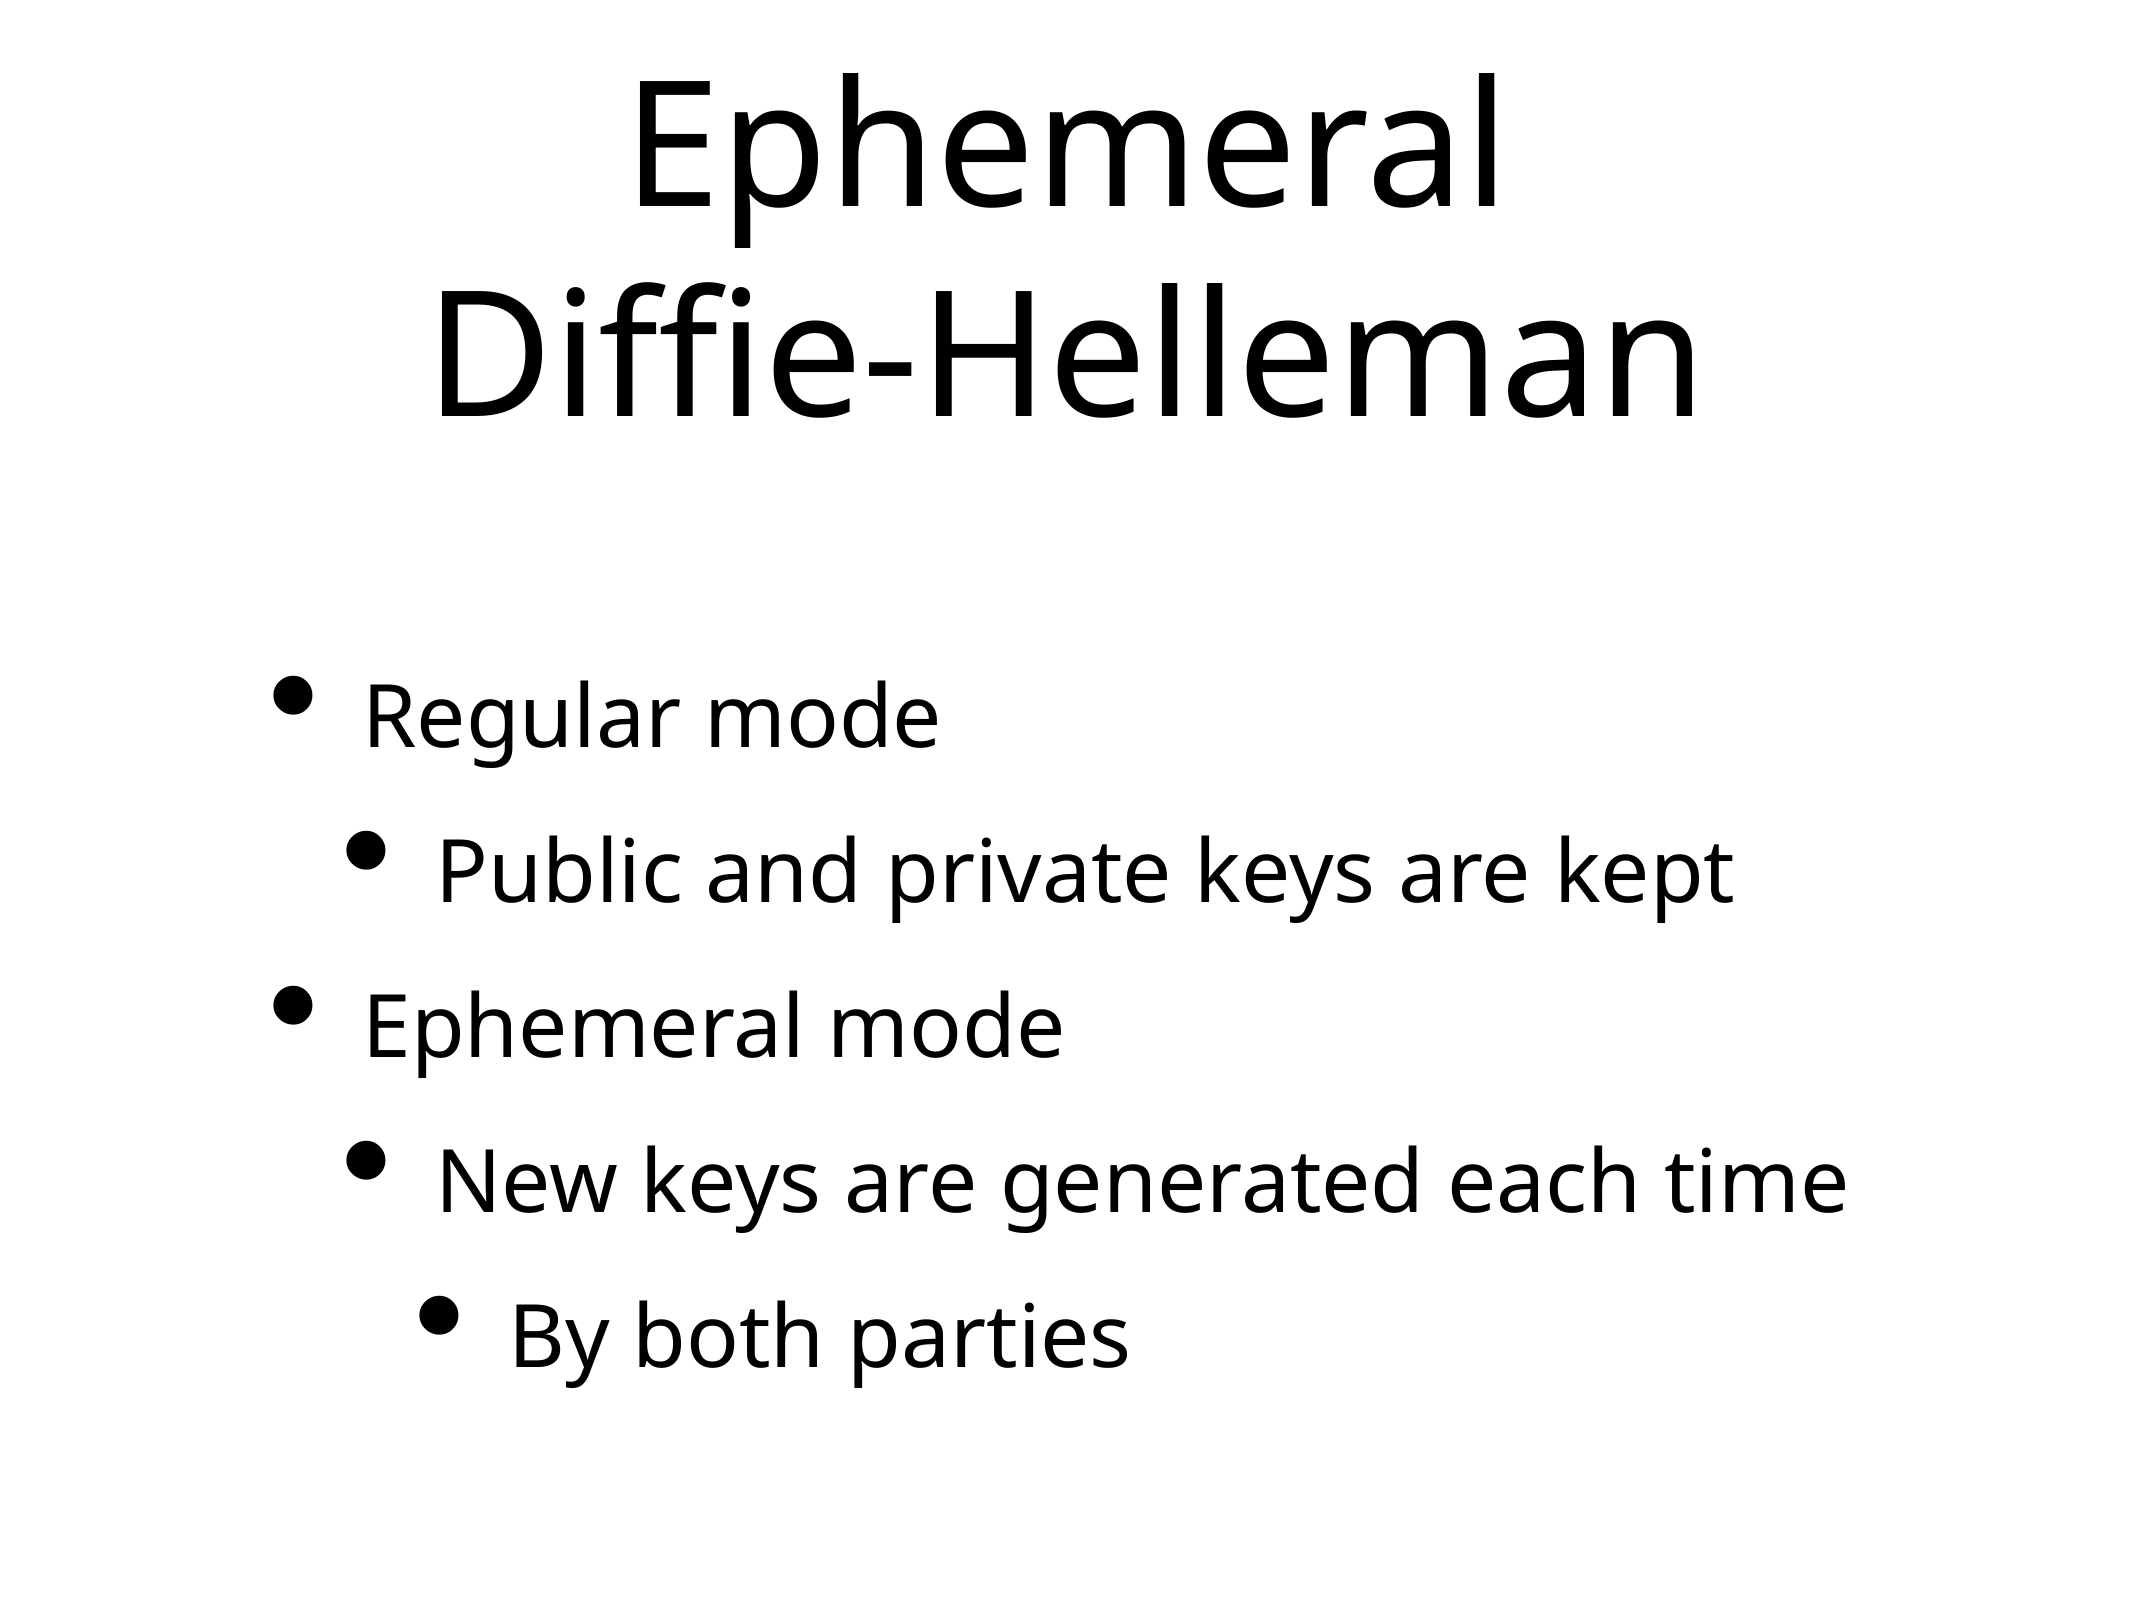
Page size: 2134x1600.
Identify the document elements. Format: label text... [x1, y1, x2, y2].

list Regular mode Public and private keys are kept Ephemeral mode New keys are generated each time By both parties [207, 555, 1926, 1490]
title Ephemeral Diffie-Helleman [207, 41, 1926, 443]
